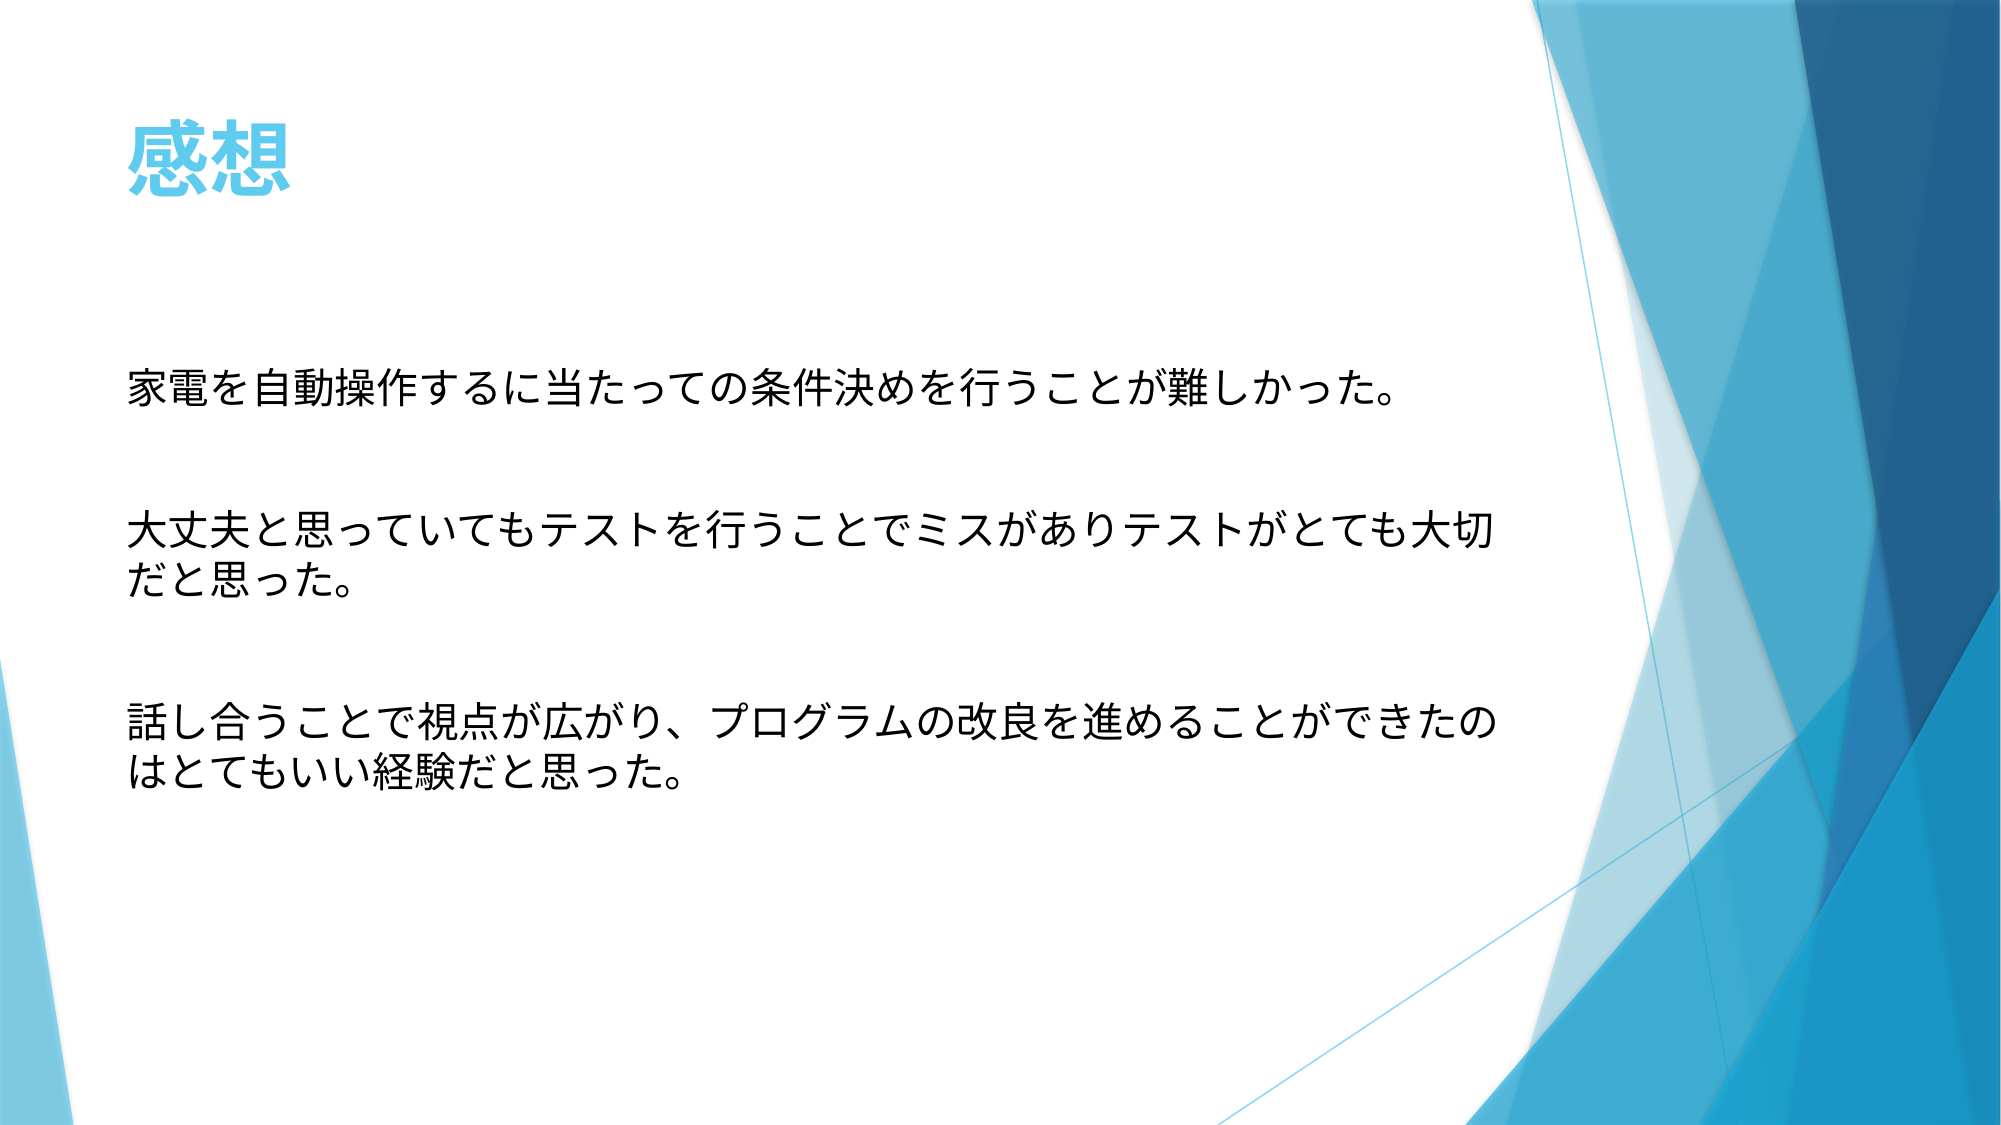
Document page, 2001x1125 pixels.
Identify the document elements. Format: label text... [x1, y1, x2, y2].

list 家電を自動操作するに当たっての条件決めを行うことが難しかった。 大丈夫と思っていてもテストを行うことでミスがありテストがとても大切だと思った。 話し合うことで視点が広がり、プログラムの改良を進めることができたのはとてもいい経験だと思った。 [111, 354, 1522, 992]
title 感想 [111, 99, 1522, 317]
